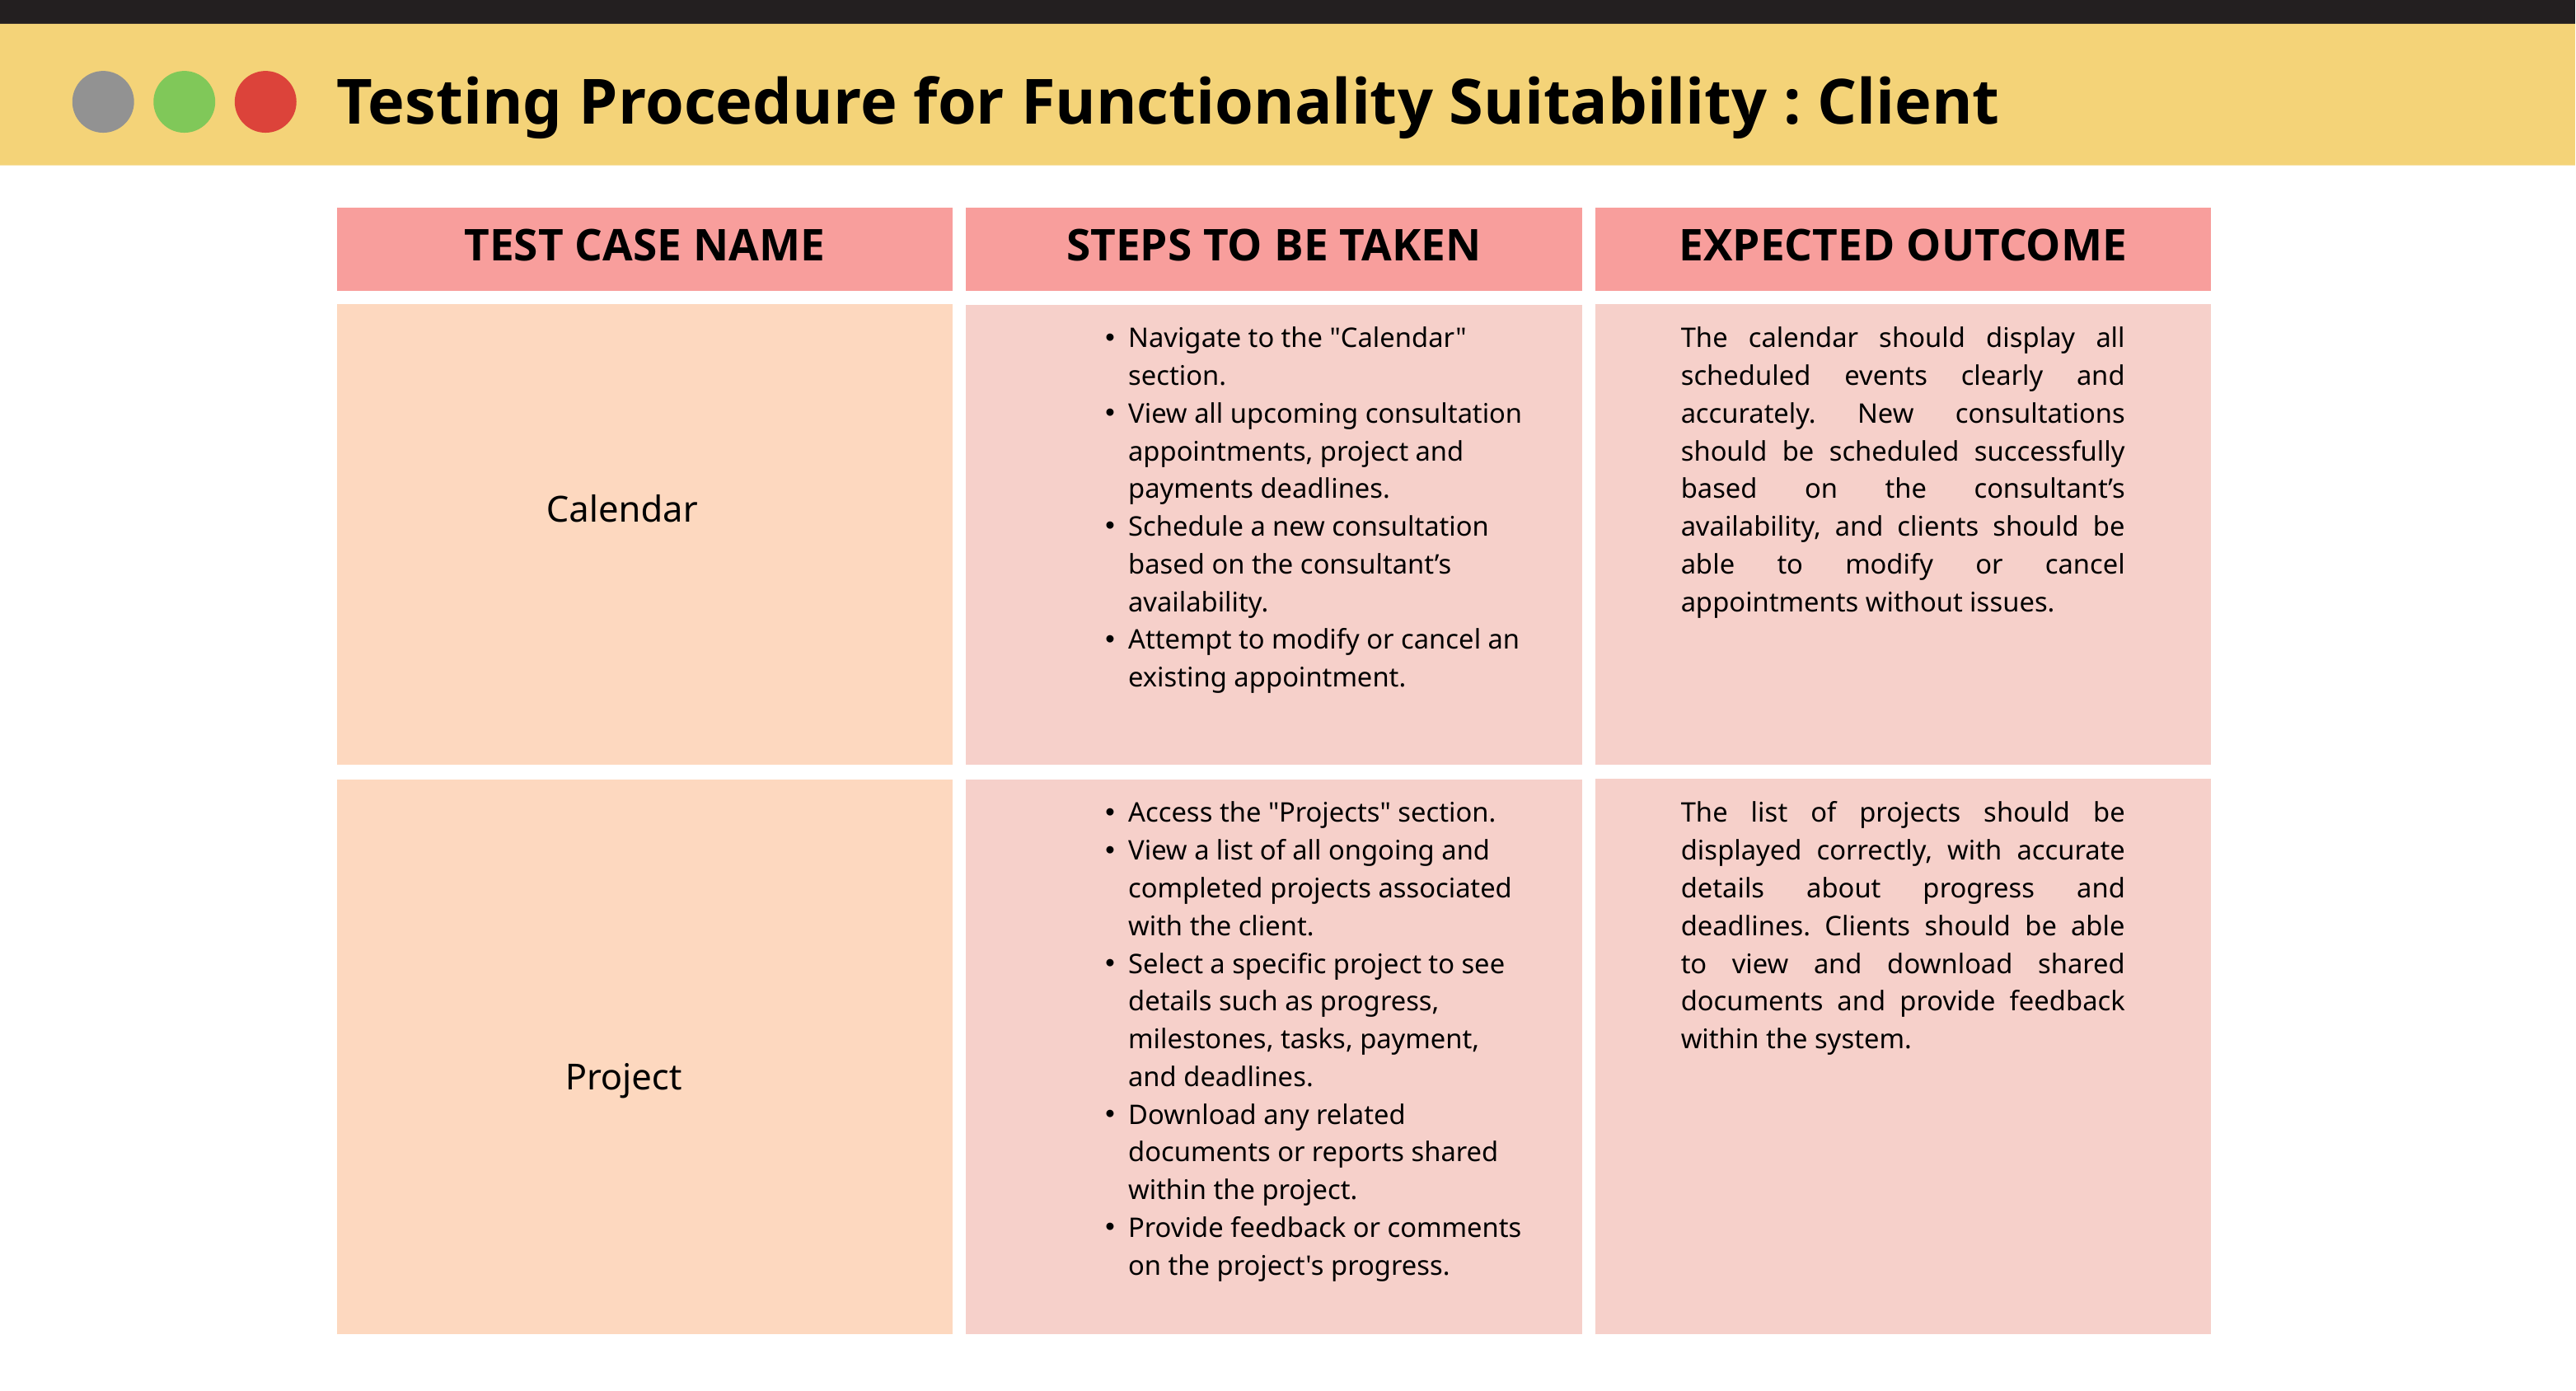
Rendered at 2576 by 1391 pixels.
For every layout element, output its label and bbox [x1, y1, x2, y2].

text_box [1595, 778, 2212, 1334]
text_box [1595, 217, 2212, 291]
text_box [966, 217, 1582, 291]
text_box [336, 217, 953, 291]
text_box [966, 779, 1582, 1334]
text_box [0, 217, 2575, 1391]
text_box [0, 23, 2575, 208]
text_box [336, 779, 953, 1334]
text_box [336, 304, 953, 765]
text_box [966, 304, 1582, 766]
text_box [1595, 303, 2212, 766]
